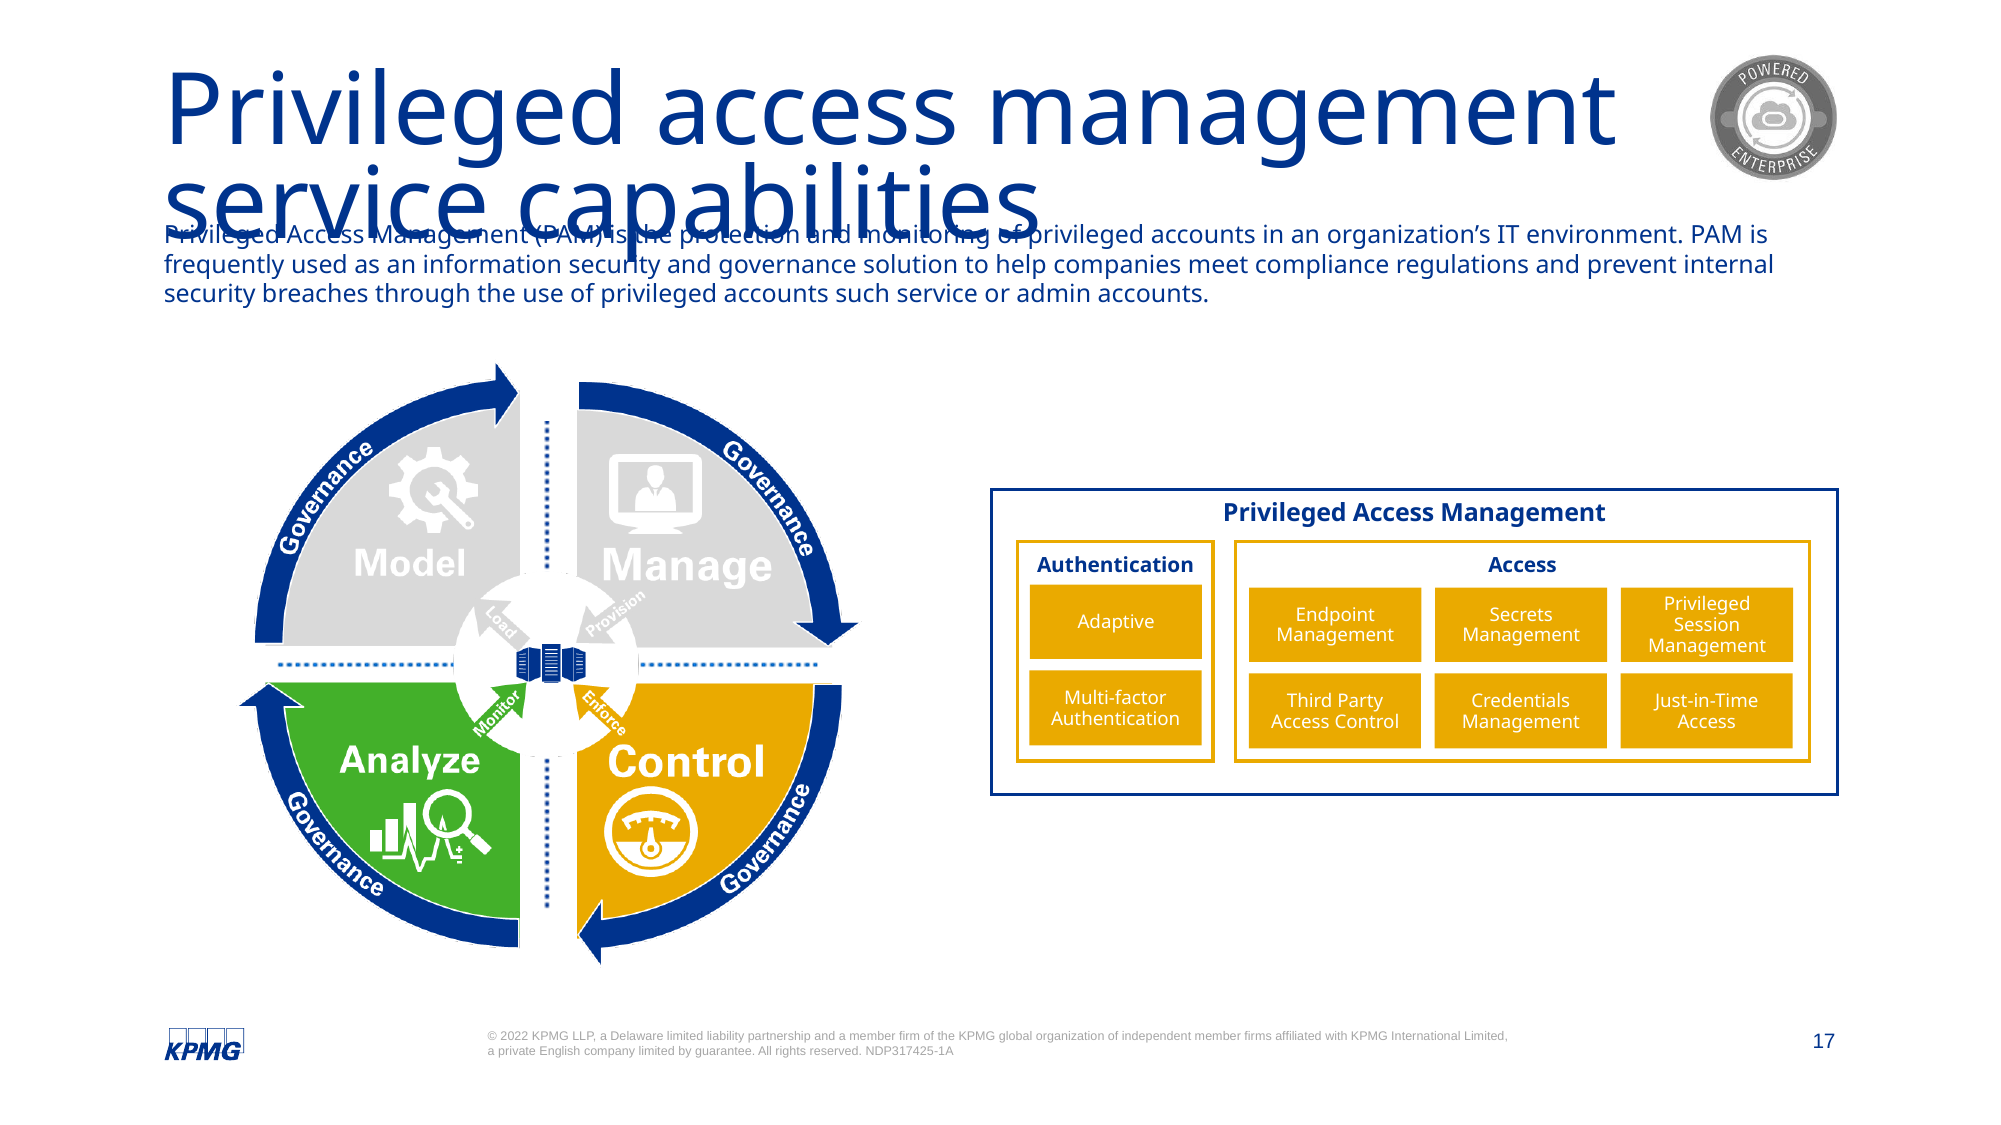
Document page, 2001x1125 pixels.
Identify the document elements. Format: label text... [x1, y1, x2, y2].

text_box Endpoint Management [1249, 587, 1422, 662]
text_box Secrets Management [1435, 587, 1608, 662]
text_box Privileged Access Management (PAM) is the protection and monitoring of privileged accounts in an organization’s IT environment. PAM is frequently used as an information security and governance solution to help companies meet compliance regulations and prevent internal security breaches through the use of privileged accounts such service or admin accounts. [163, 218, 1837, 386]
text_box Access [1235, 541, 1810, 761]
picture [1710, 54, 1837, 183]
text_box Just-in-Time Access [1620, 673, 1793, 749]
text_box Third Party Access Control [1248, 673, 1421, 749]
text_box Privileged Session Management [1620, 587, 1794, 662]
text_box Authentication [1017, 541, 1214, 761]
picture [81, 359, 1000, 968]
text_box Credentials Management [1434, 673, 1607, 749]
text_box Privileged Access Management [1000, 488, 1838, 796]
title Privileged access management service capabilities [163, 70, 1710, 159]
